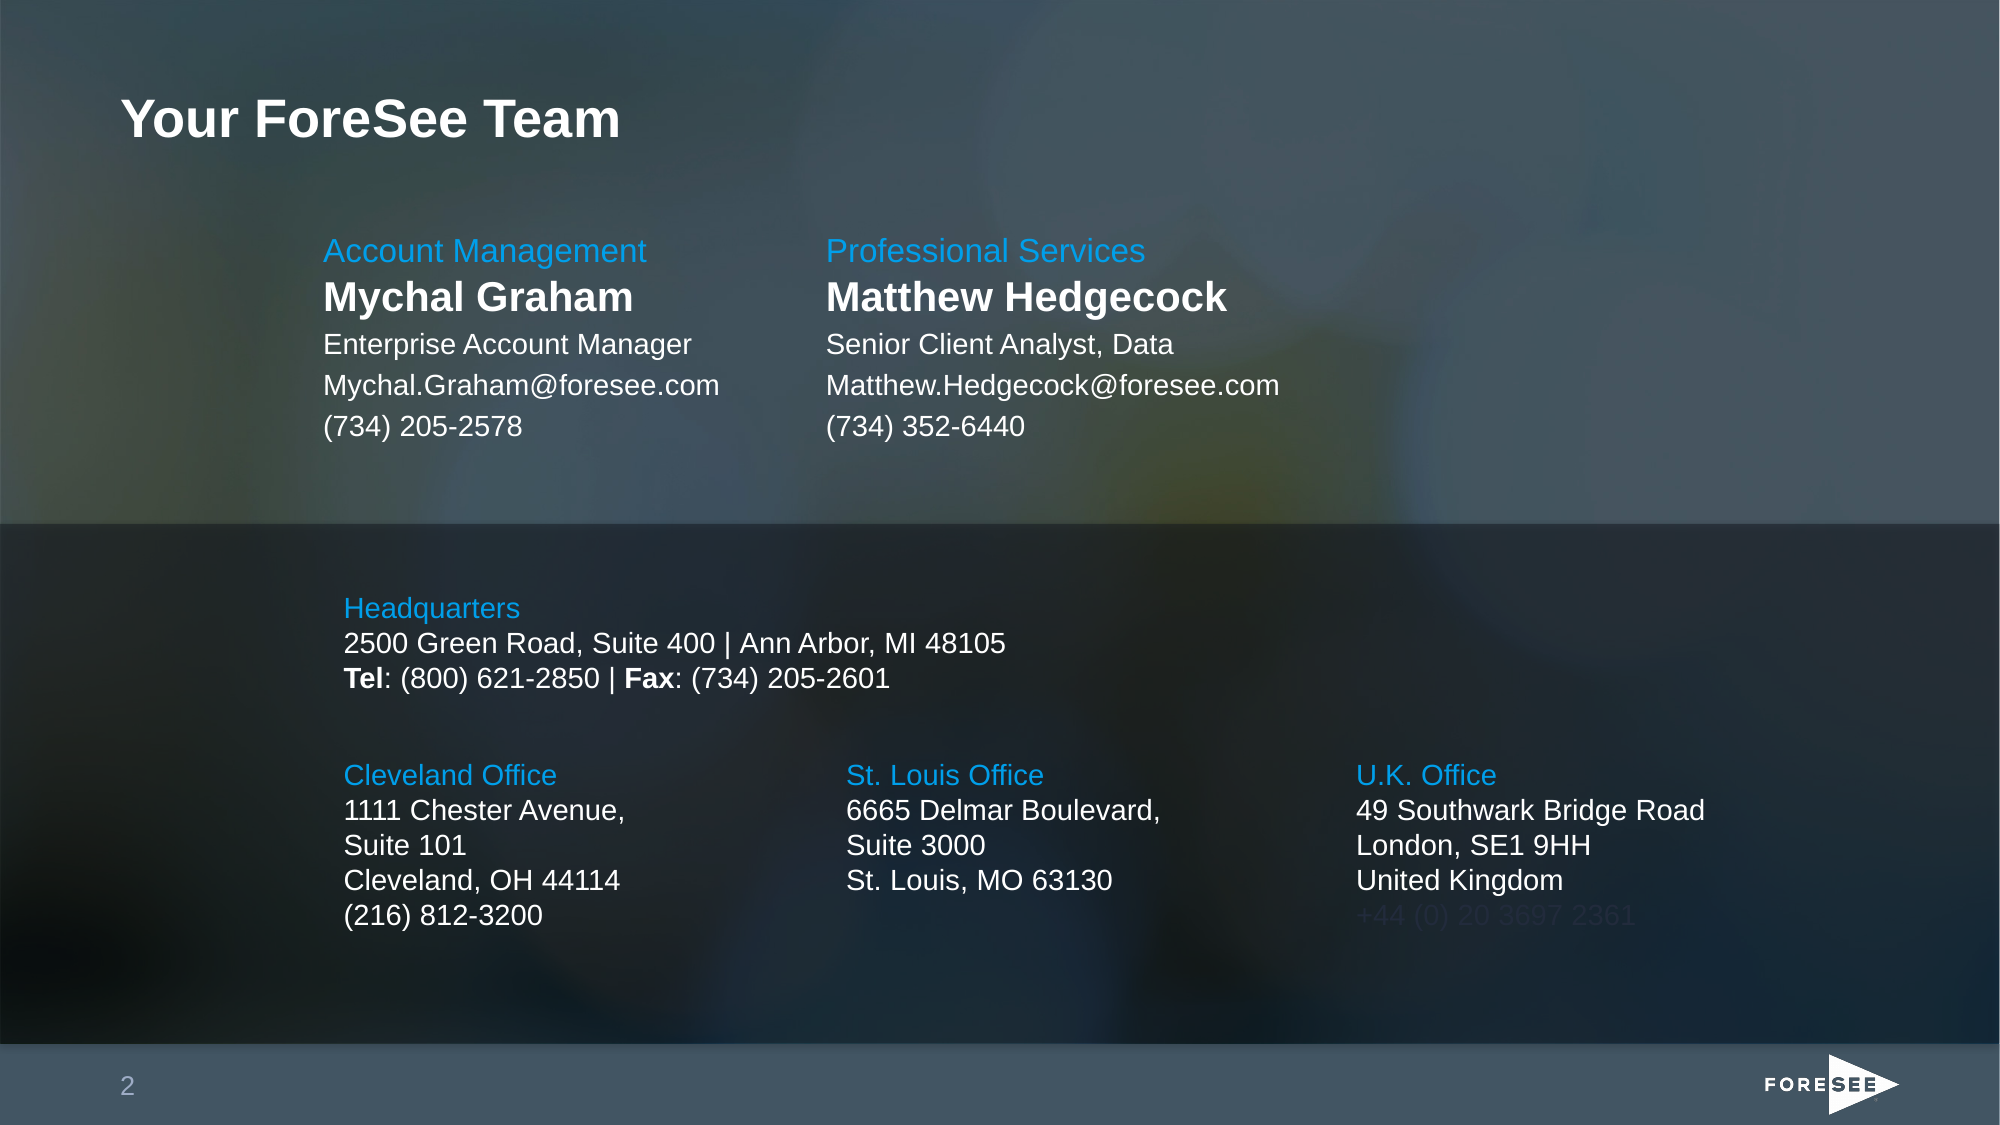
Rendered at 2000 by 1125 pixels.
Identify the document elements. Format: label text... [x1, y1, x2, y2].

picture [0, 1044, 2000, 1125]
text_box Professional Services Matthew Hedgecock Senior Client Analyst, Data Matthew.Hedgecock@foresee.com (734) 352-6440 [811, 222, 1338, 450]
picture [0, 0, 2000, 523]
text_box Account Management Mychal Graham Enterprise Account Manager Mychal.Graham@foresee.com (734) 205-2578 [308, 222, 779, 450]
text_box U.K. Office 49 Southwark Bridge Road London, SE1 9HH United Kingdom +44 (0) 20 3697 2361 [1341, 748, 1727, 939]
text_box St. Louis Office 6665 Delmar Boulevard, Suite 3000 St. Louis, MO 63130 [831, 748, 1217, 904]
text_box Headquarters 2500 Green Road, Suite 400 | Ann Arbor, MI 48105 Tel: (800) 621-2850 | Fax: (734) 205-2601 [328, 581, 1493, 702]
text_box [0, 523, 2000, 1044]
slide_number 2 [99, 1055, 182, 1115]
text_box Cleveland Office 1111 Chester Avenue, Suite 101 Cleveland, OH 44114 (216) 812-3200 [328, 748, 707, 939]
title Your ForeSee Team [99, 13, 1900, 160]
